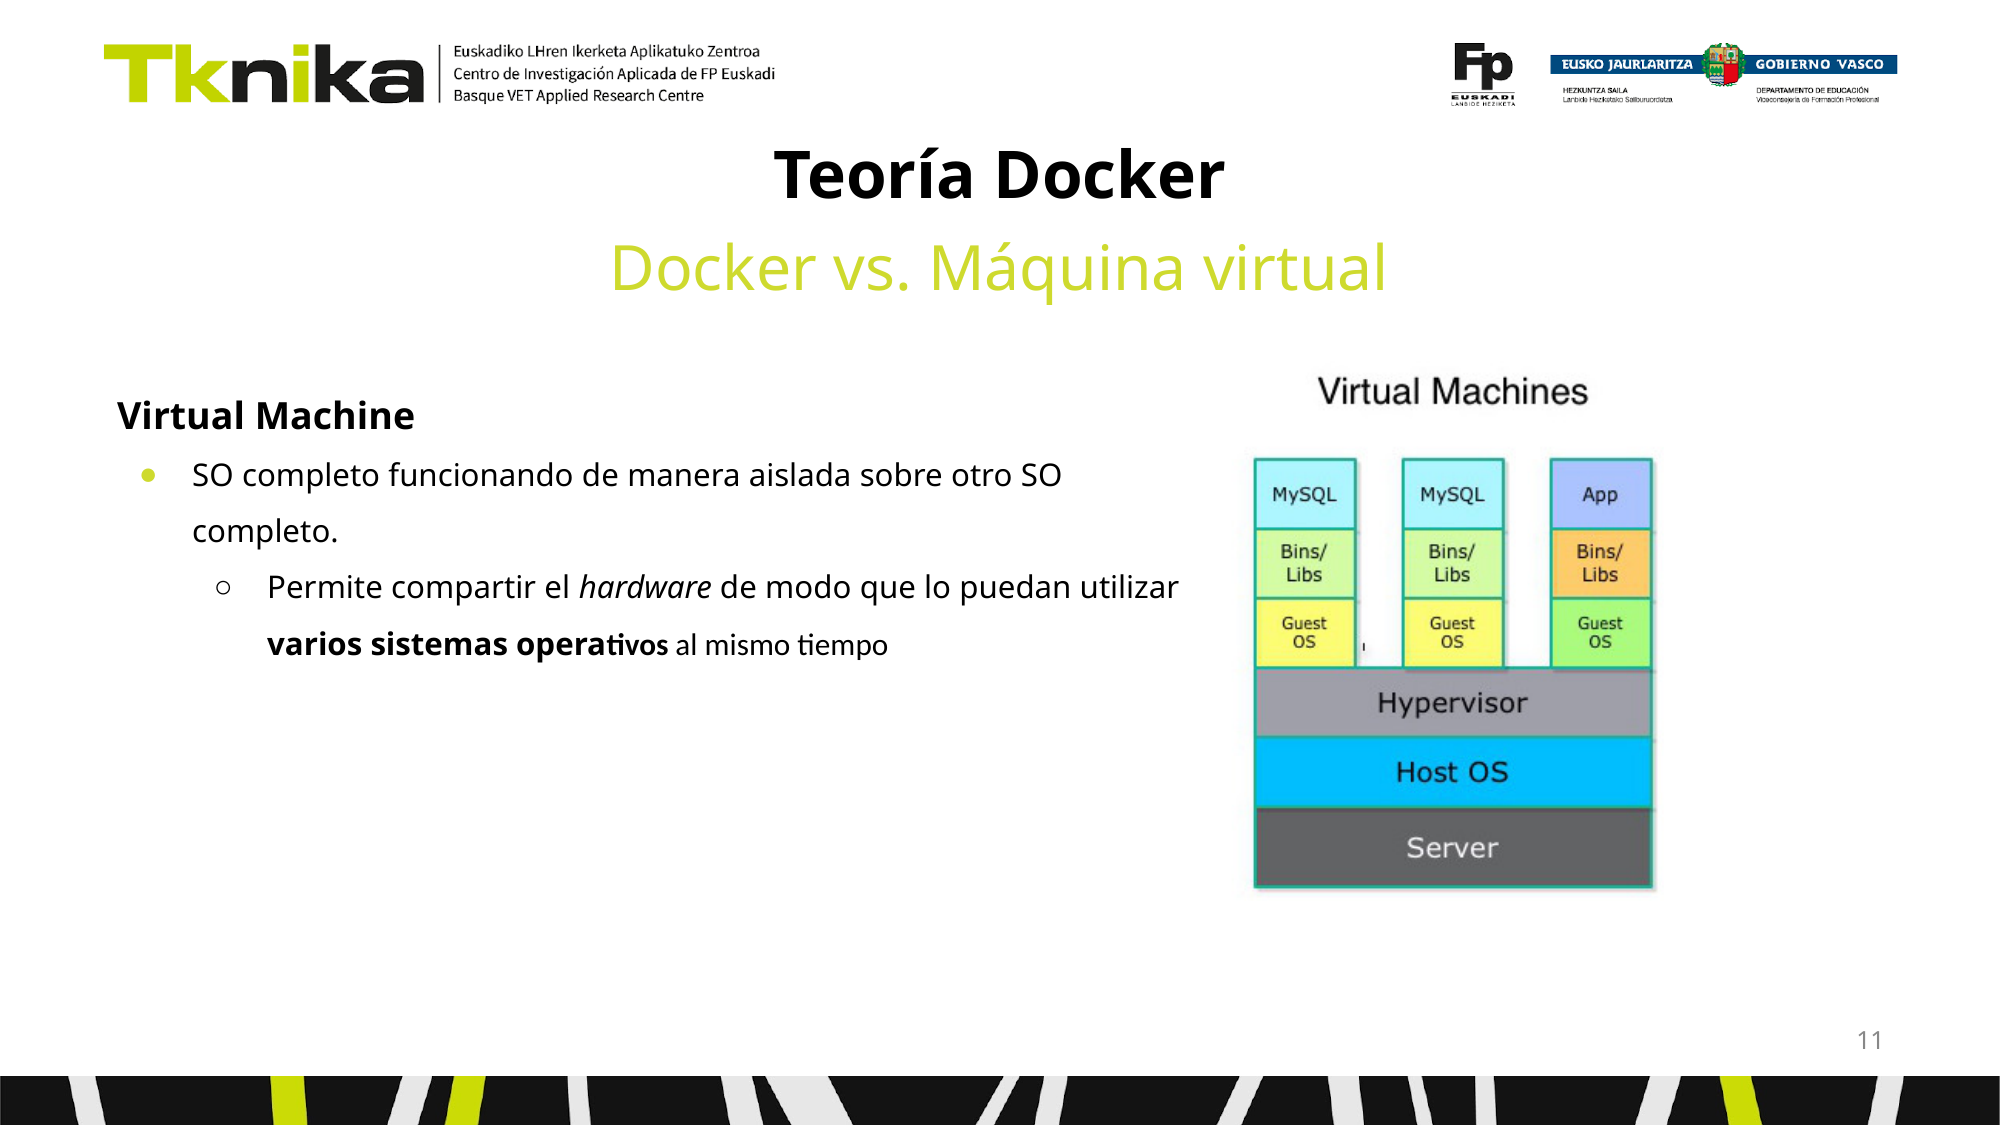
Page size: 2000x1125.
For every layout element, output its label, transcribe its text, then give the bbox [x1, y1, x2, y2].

picture [102, 42, 1898, 106]
list Virtual Machine SO completo funcionando de manera aislada sobre otro SO completo. Permite compartir el hardware de modo que lo puedan utilizar varios sistemas operativos al mismo tiempo [102, 361, 1197, 988]
list Docker vs. Máquina virtual [102, 219, 1898, 291]
slide_number ‹#› [1433, 1011, 1900, 1072]
title Teoría Docker [99, 125, 1900, 220]
picture [0, 1076, 2000, 1125]
picture [1220, 361, 1688, 901]
